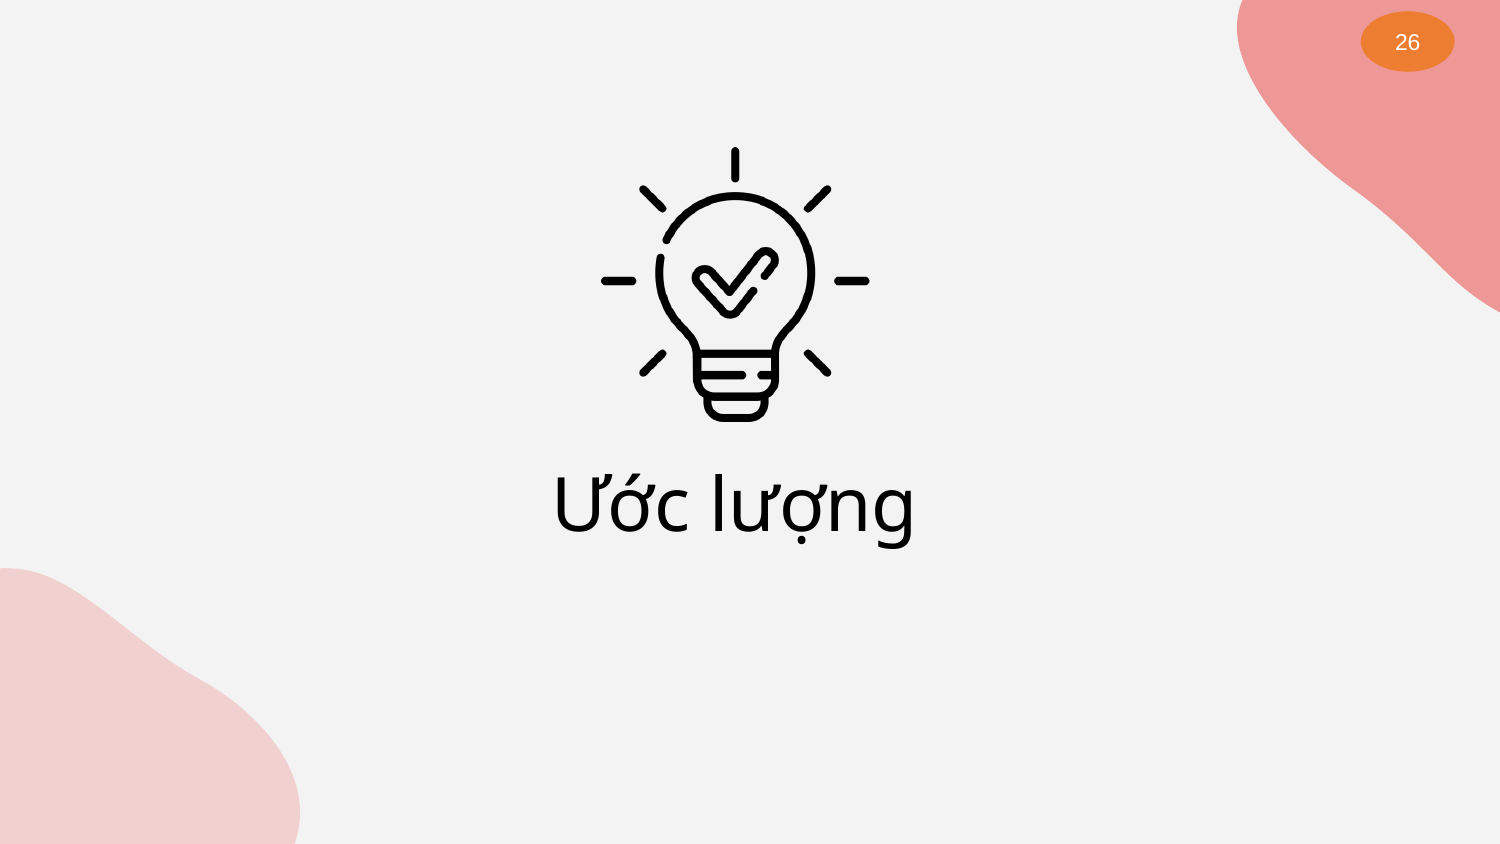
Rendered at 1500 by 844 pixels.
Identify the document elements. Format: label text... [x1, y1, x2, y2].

text_box 26 [1358, 9, 1457, 74]
picture [597, 146, 873, 423]
text_box Ước lượng [533, 449, 937, 555]
